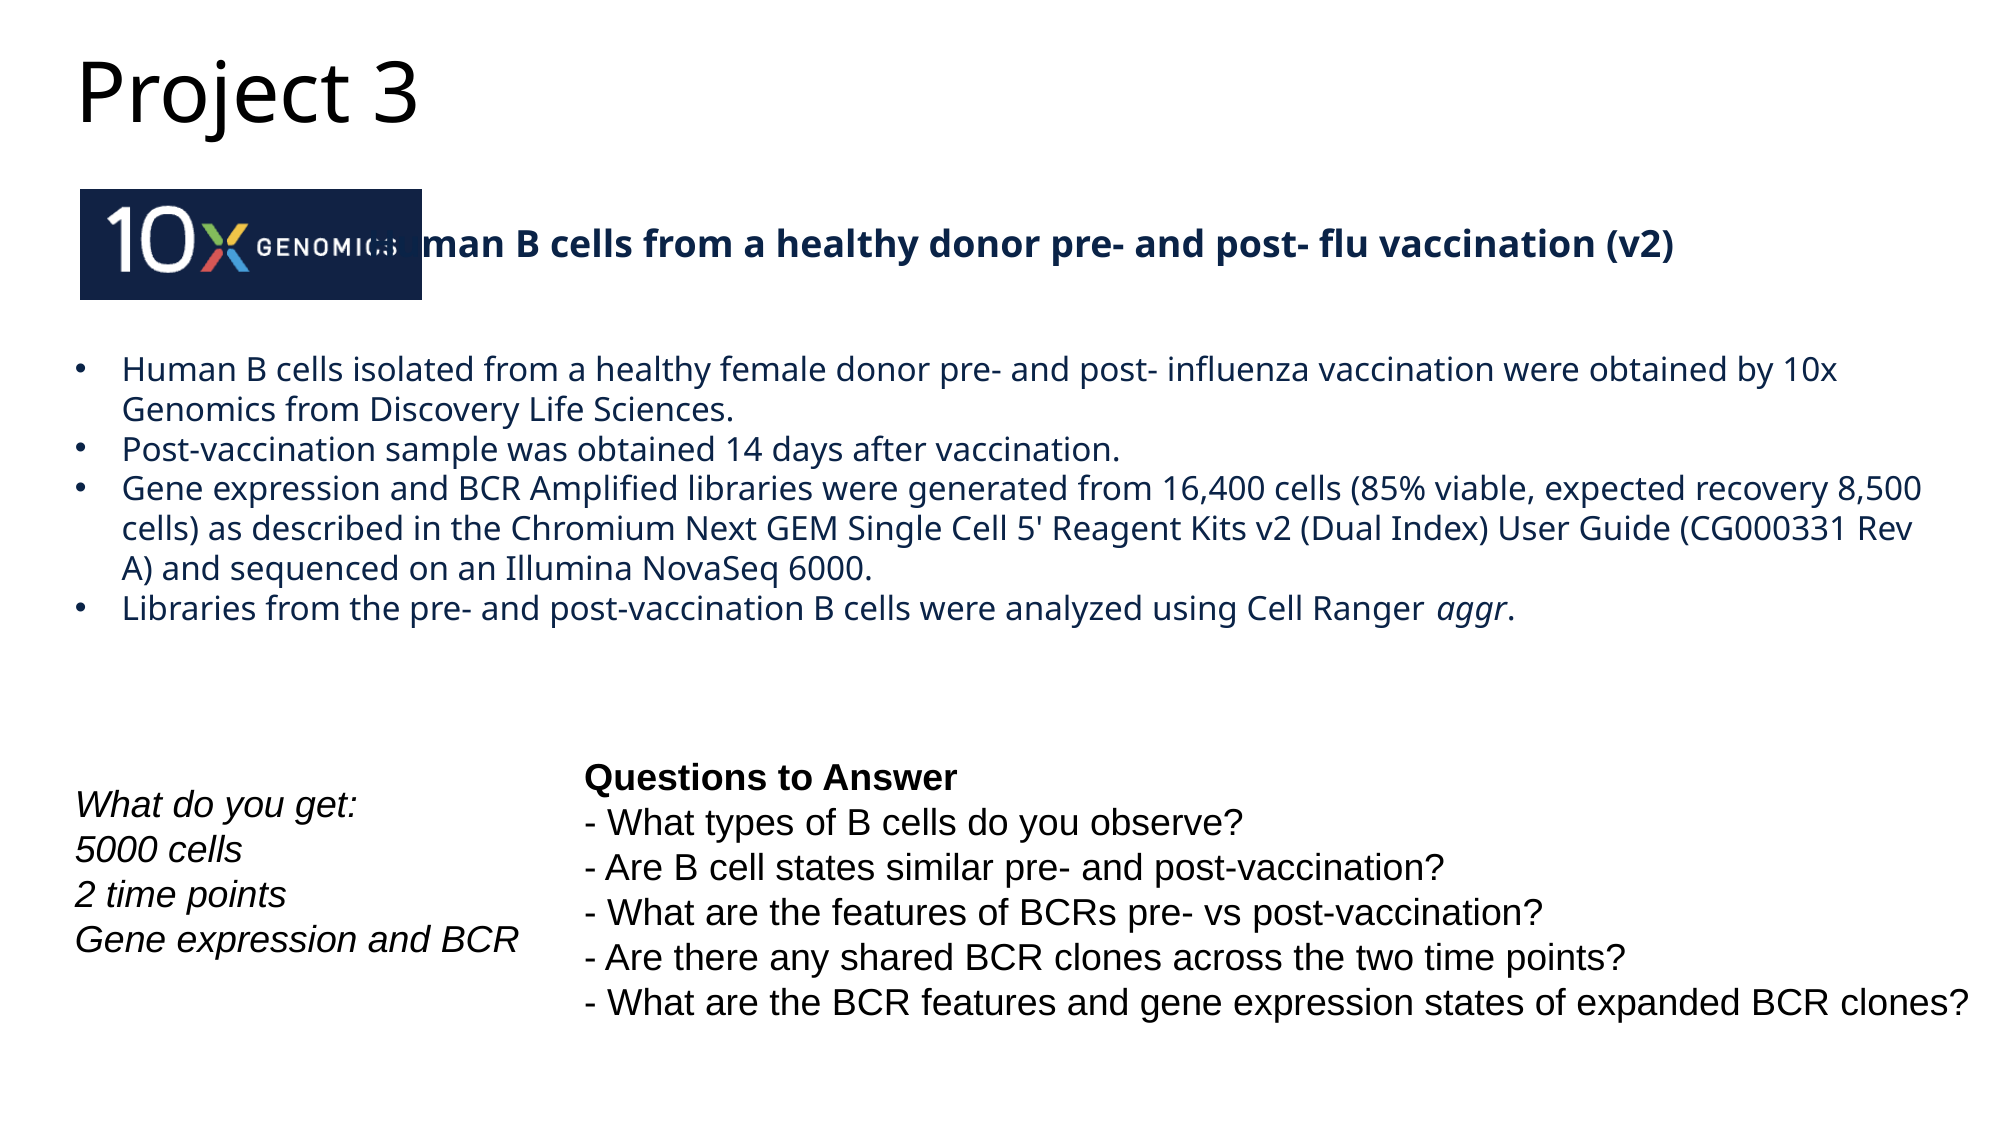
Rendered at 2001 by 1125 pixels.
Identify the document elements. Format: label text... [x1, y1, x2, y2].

text_box Questions to Answer - What types of B cells do you observe? - Are B cell states similar pre- and post-vaccination? - What are the features of BCRs pre- vs post-vaccination? - Are there any shared BCR clones across the two time points? - What are the BCR features and gene expression states of expanded BCR clones? [569, 745, 2000, 1030]
text_box What do you get: 5000 cells 2 time points Gene expression and BCR [60, 772, 569, 967]
text_box Human B cells isolated from a healthy female donor pre- and post- influenza vaccination were obtained by 10x Genomics from Discovery Life Sciences. Post-vaccination sample was obtained 14 days after vaccination. Gene expression and BCR Amplified libraries were generated from 16,400 cells (85% viable, expected recovery 8,500 cells) as described in the Chromium Next GEM Single Cell 5' Reagent Kits v2 (Dual Index) User Guide (CG000331 Rev A) and sequenced on an Illumina NovaSeq 6000. Libraries from the pre- and post-vaccination B cells were analyzed using Cell Ranger aggr. [60, 340, 1940, 675]
text_box Project 3 [59, 42, 1785, 149]
picture [79, 189, 422, 300]
text_box Human B cells from a healthy donor pre- and post- flu vaccination (v2) [352, 212, 1691, 318]
